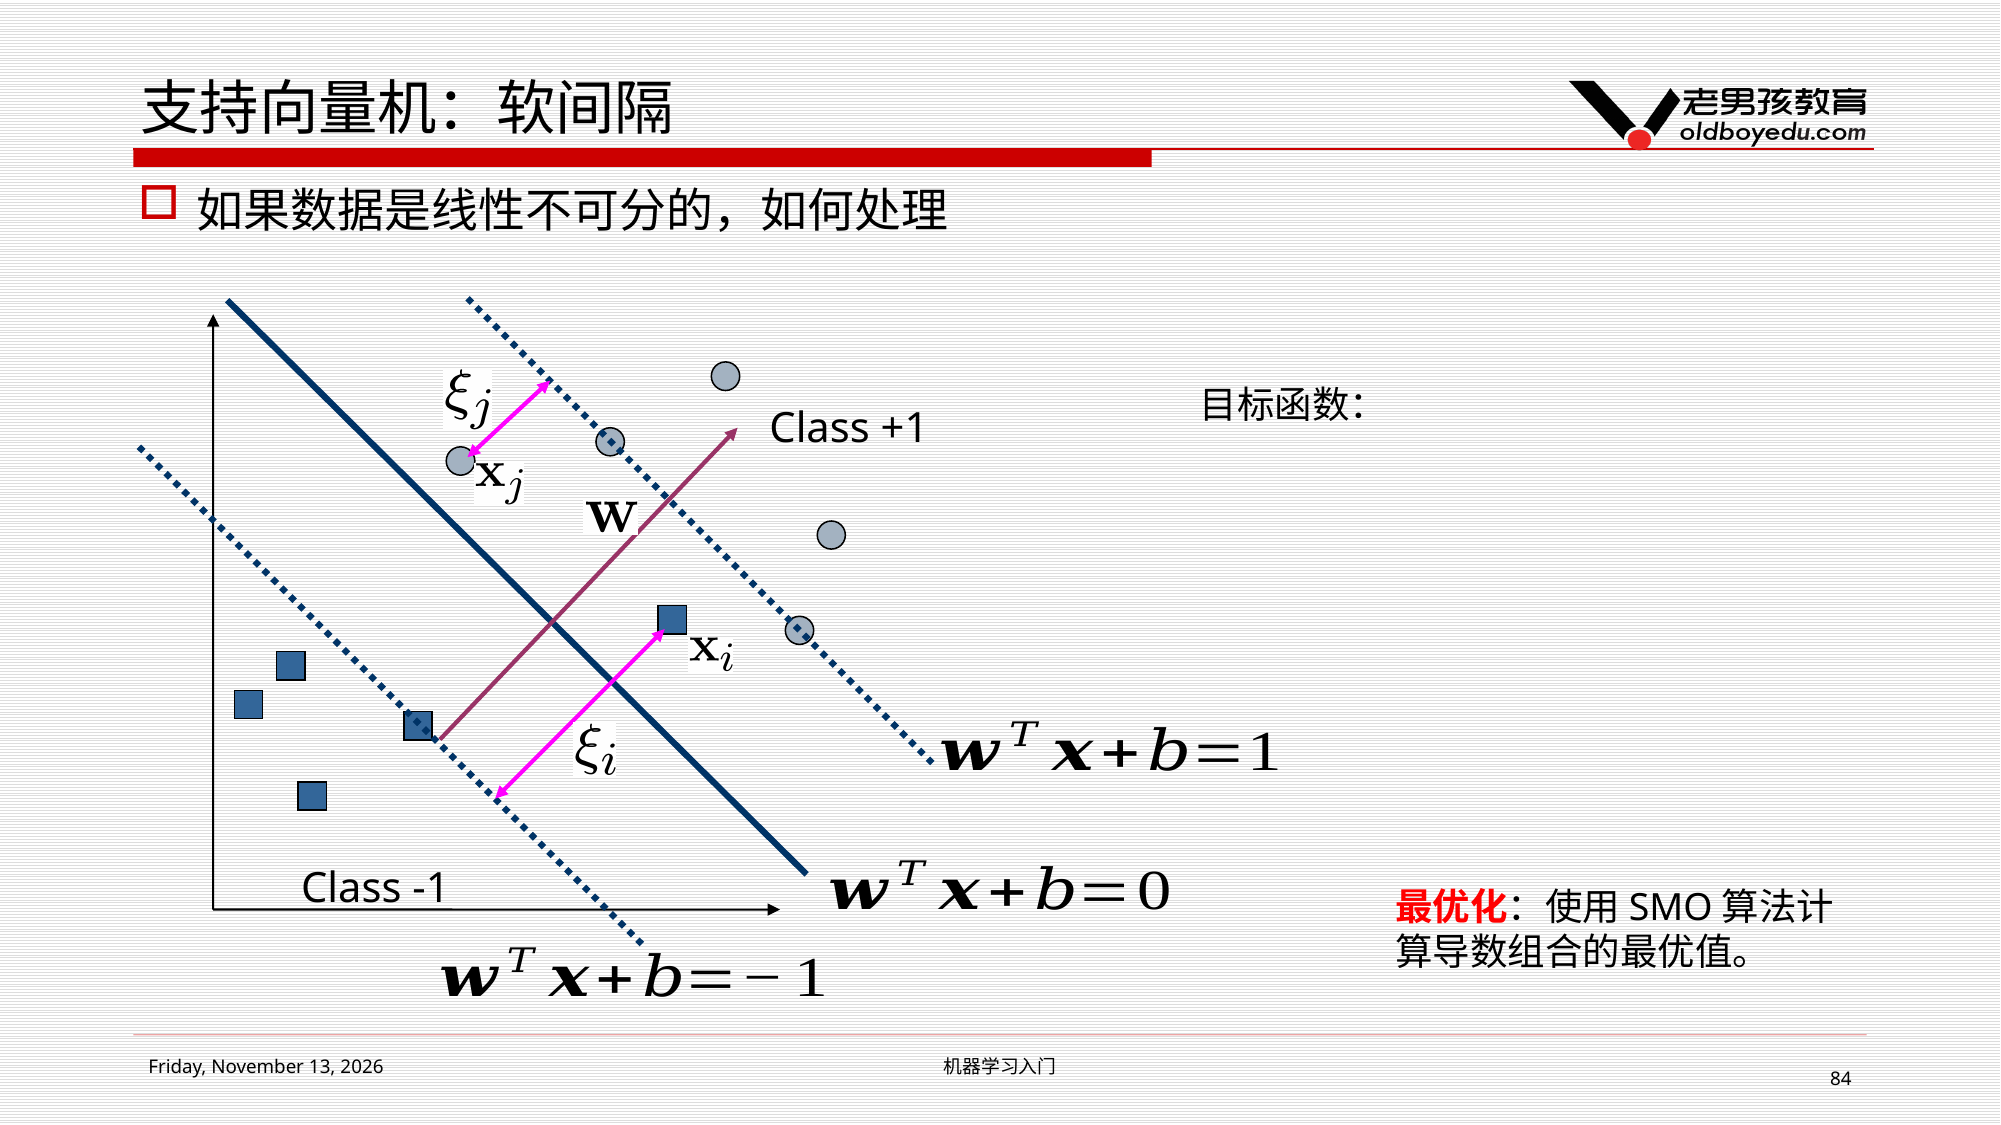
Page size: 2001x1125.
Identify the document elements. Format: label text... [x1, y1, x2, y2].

text_box [595, 427, 625, 456]
picture [583, 499, 638, 535]
text_box [446, 446, 475, 476]
list 如果数据是线性不可分的，如何处理 [123, 172, 1874, 988]
text_box [467, 380, 551, 458]
text_box [608, 903, 781, 916]
text_box [785, 616, 814, 645]
text_box [298, 782, 327, 811]
text_box [276, 651, 306, 681]
picture [688, 637, 733, 672]
picture [443, 368, 492, 430]
text_box [403, 711, 433, 740]
picture [573, 722, 616, 776]
text_box [817, 520, 846, 550]
text_box [234, 690, 263, 719]
text_box 最优化：使用SMO算法计算导数组合的最优值。 [1380, 875, 1876, 980]
text_box Class +1 [754, 393, 944, 459]
footer 机器学习入门 [683, 1046, 1317, 1103]
text_box 目标函数： [1185, 373, 1612, 434]
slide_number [133, 1046, 567, 1103]
text_box [658, 605, 687, 635]
text_box [711, 361, 740, 391]
text_box [495, 629, 665, 799]
text_box Class -1 [286, 853, 465, 919]
text_box [638, 427, 738, 533]
title 支持向量机：软间隔 [125, 50, 1876, 149]
text_box [206, 314, 220, 520]
slide_number 84 [1433, 1058, 1867, 1103]
picture [474, 463, 524, 505]
